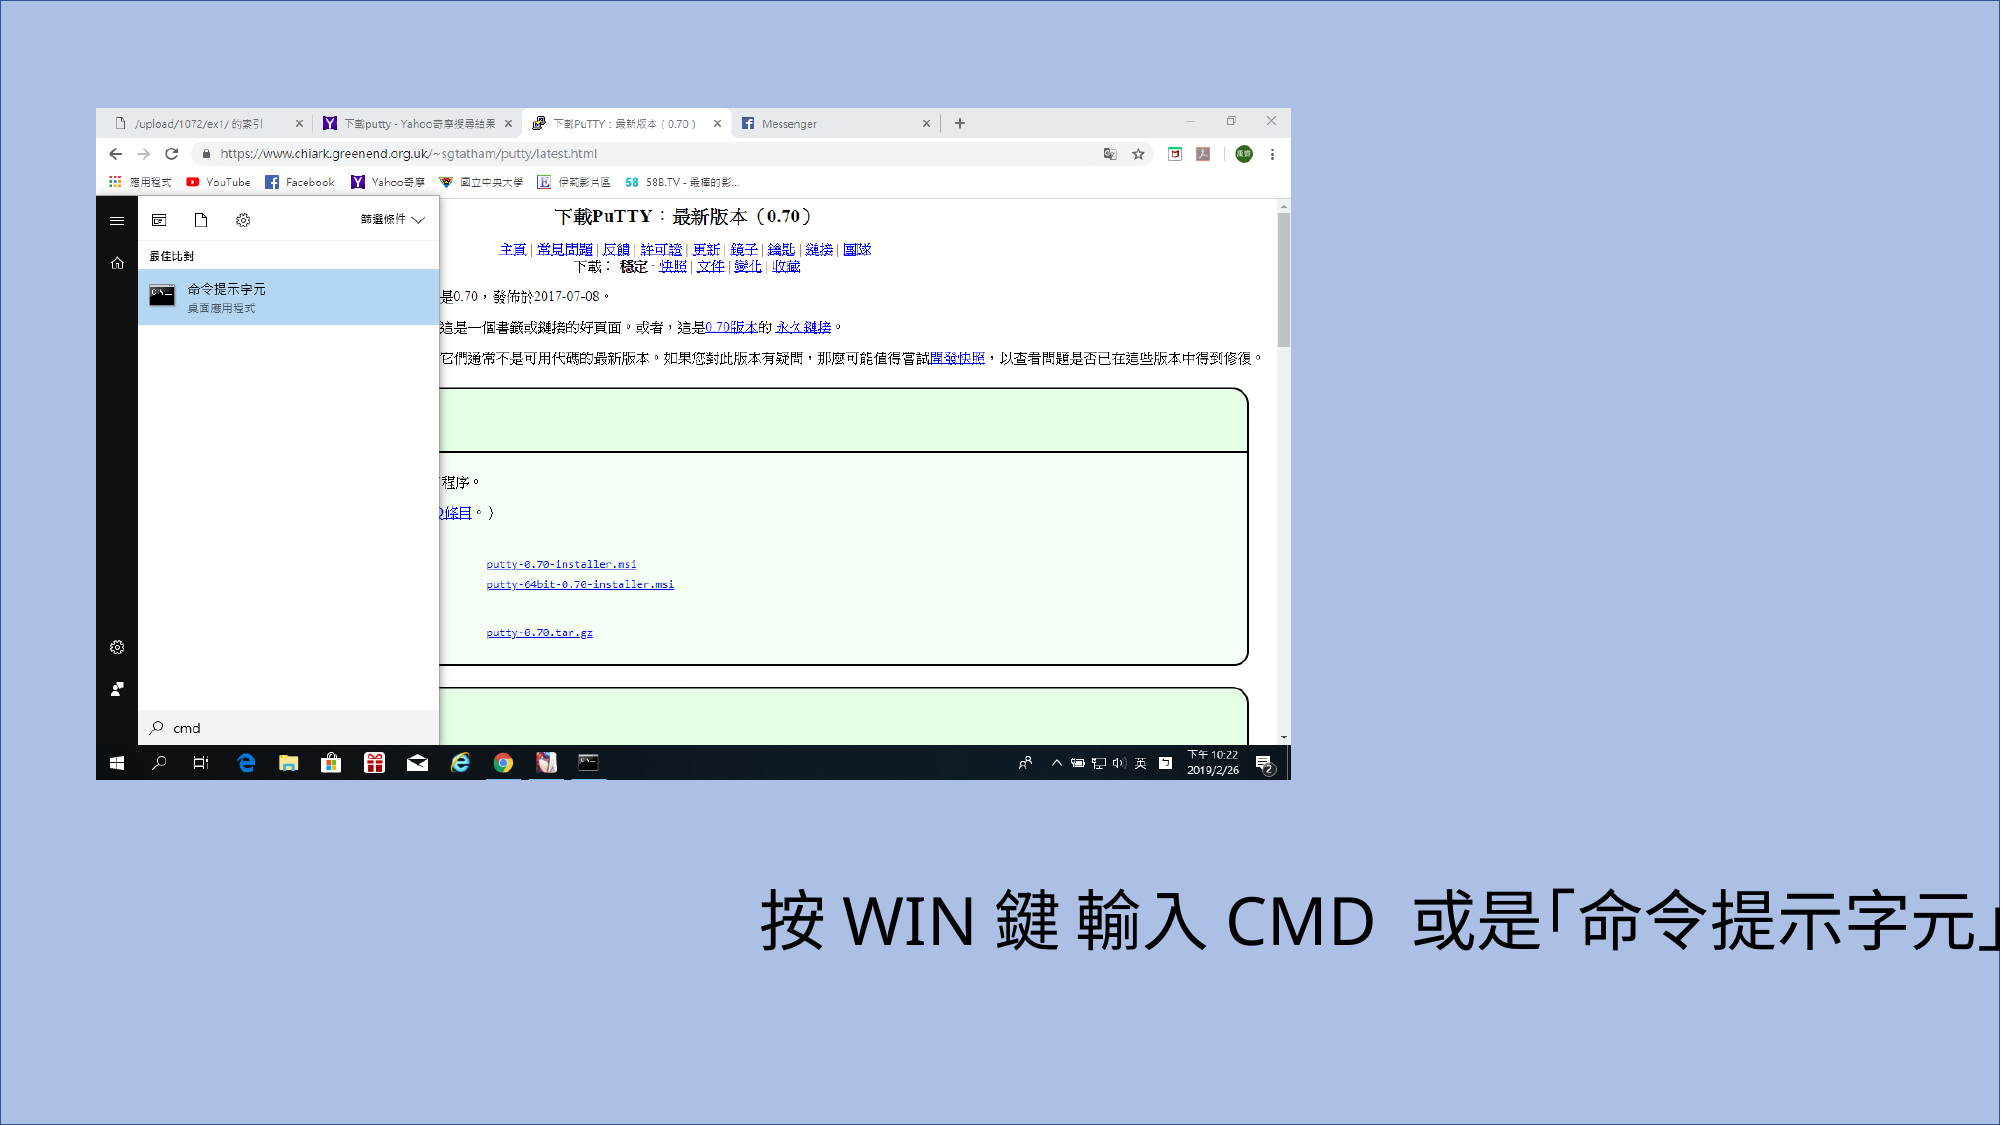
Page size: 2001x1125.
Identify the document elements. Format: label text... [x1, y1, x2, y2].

picture [96, 108, 1291, 780]
text_box 按WIN鍵 輸入CMD 或是｢命令提示字元｣ [745, 871, 2000, 966]
text_box [0, 0, 2000, 1125]
